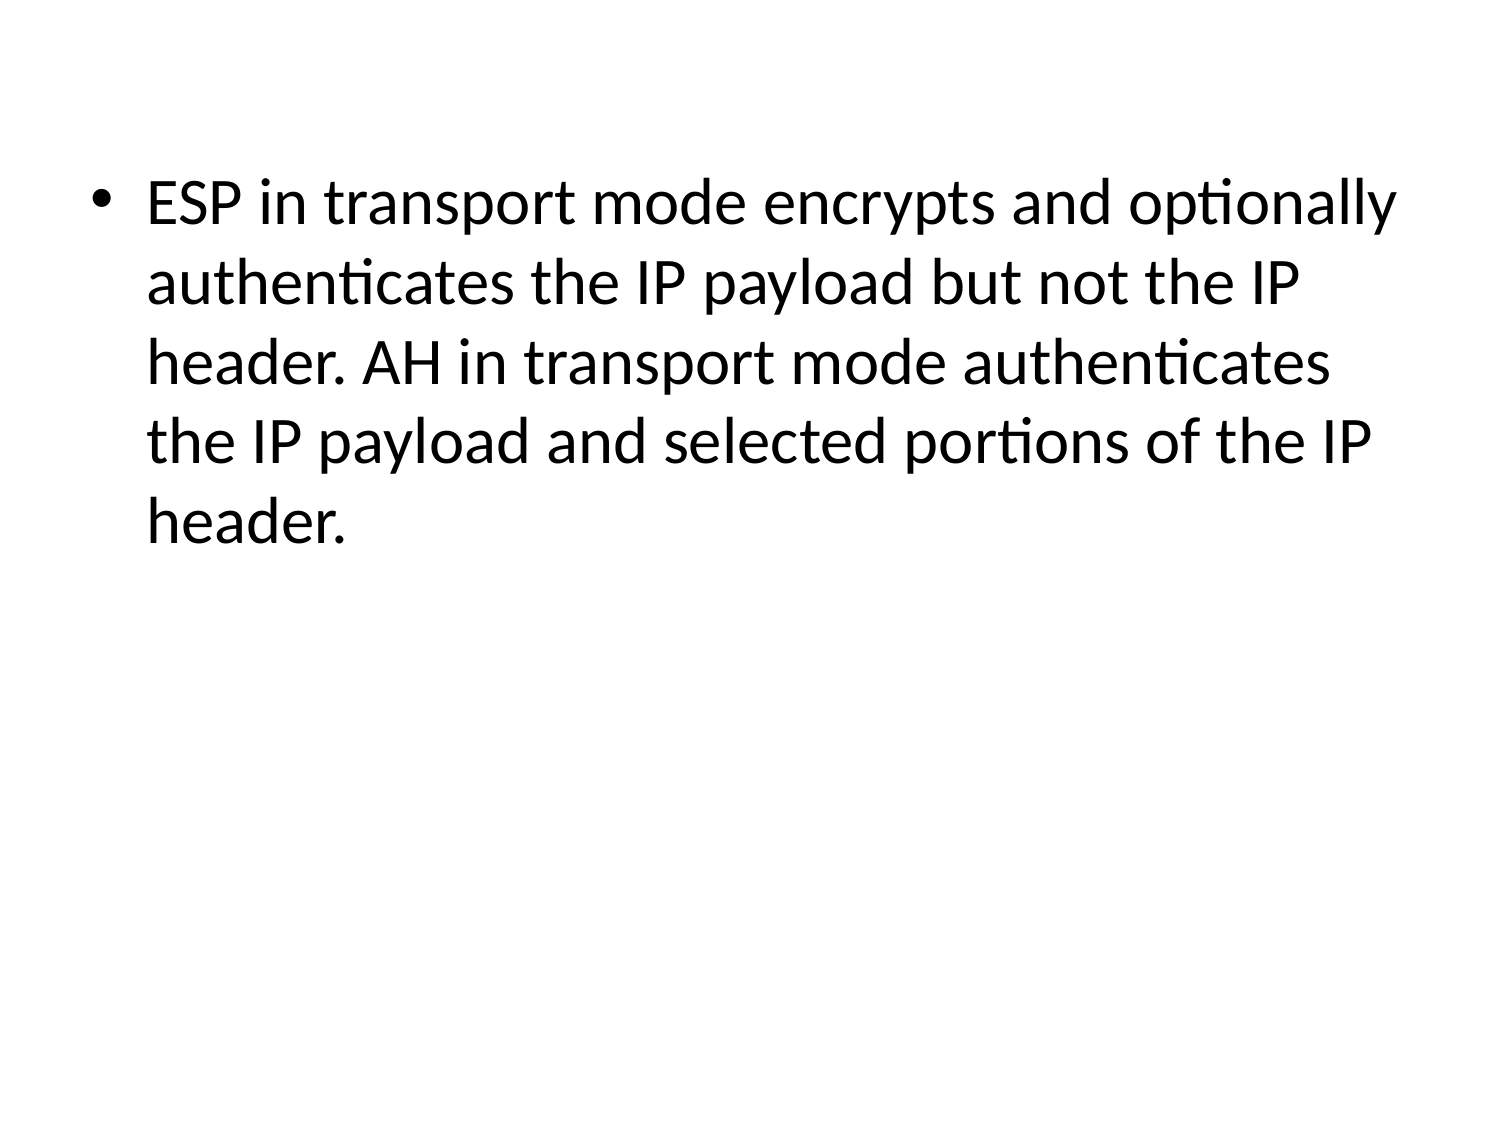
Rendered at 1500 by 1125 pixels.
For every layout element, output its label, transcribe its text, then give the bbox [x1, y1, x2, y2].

list ESP in transport mode encrypts and optionally authenticates the IP payload but not the IP header. AH in transport mode authenticates the IP payload and selected portions of the IP header. [75, 149, 1425, 1005]
